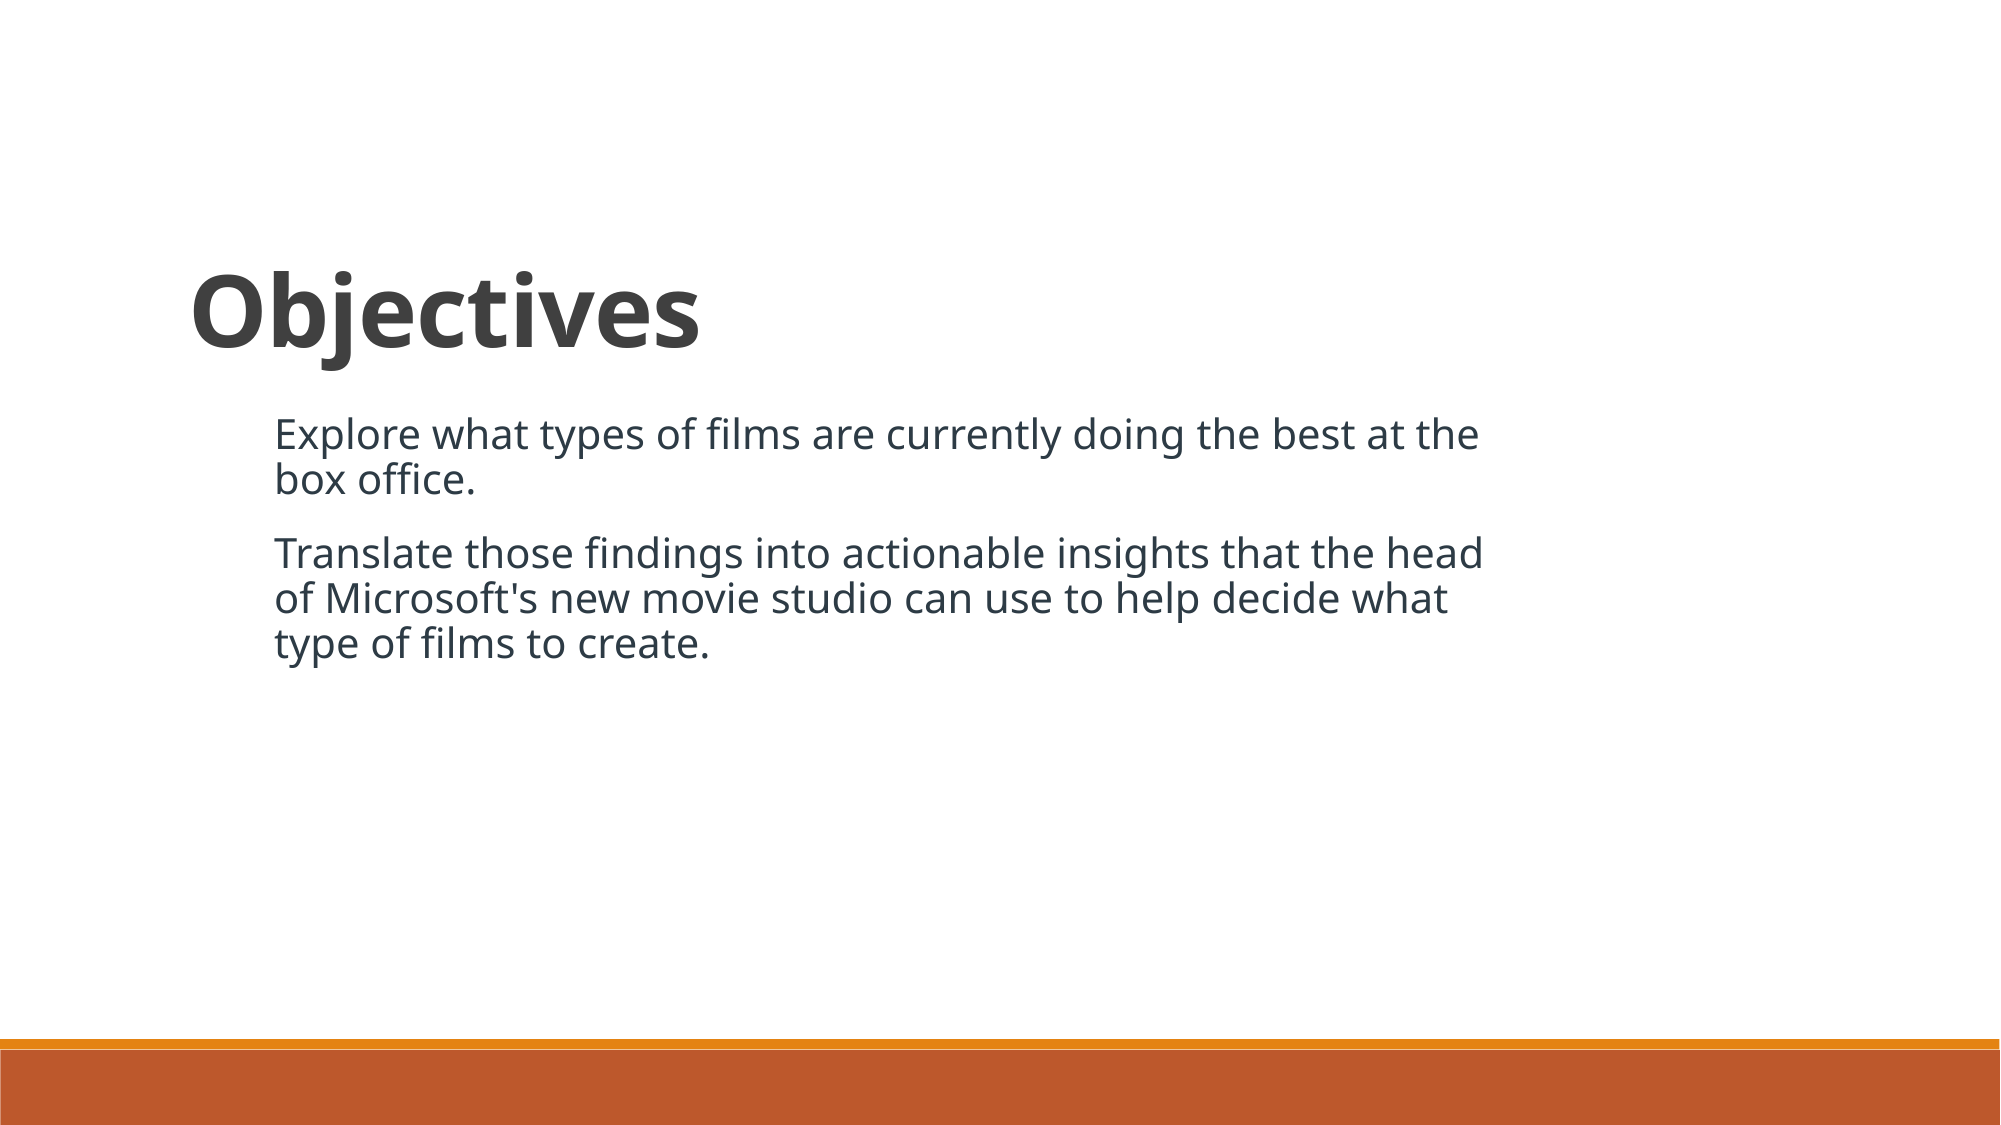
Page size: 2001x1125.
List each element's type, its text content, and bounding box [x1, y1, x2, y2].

list Explore what types of films are currently doing the best at the box office. Translate those findings into actionable insights that the head of Microsoft's new movie studio can use to help decide what type of films to create. [259, 406, 1521, 719]
title Objectives [173, 129, 1590, 376]
